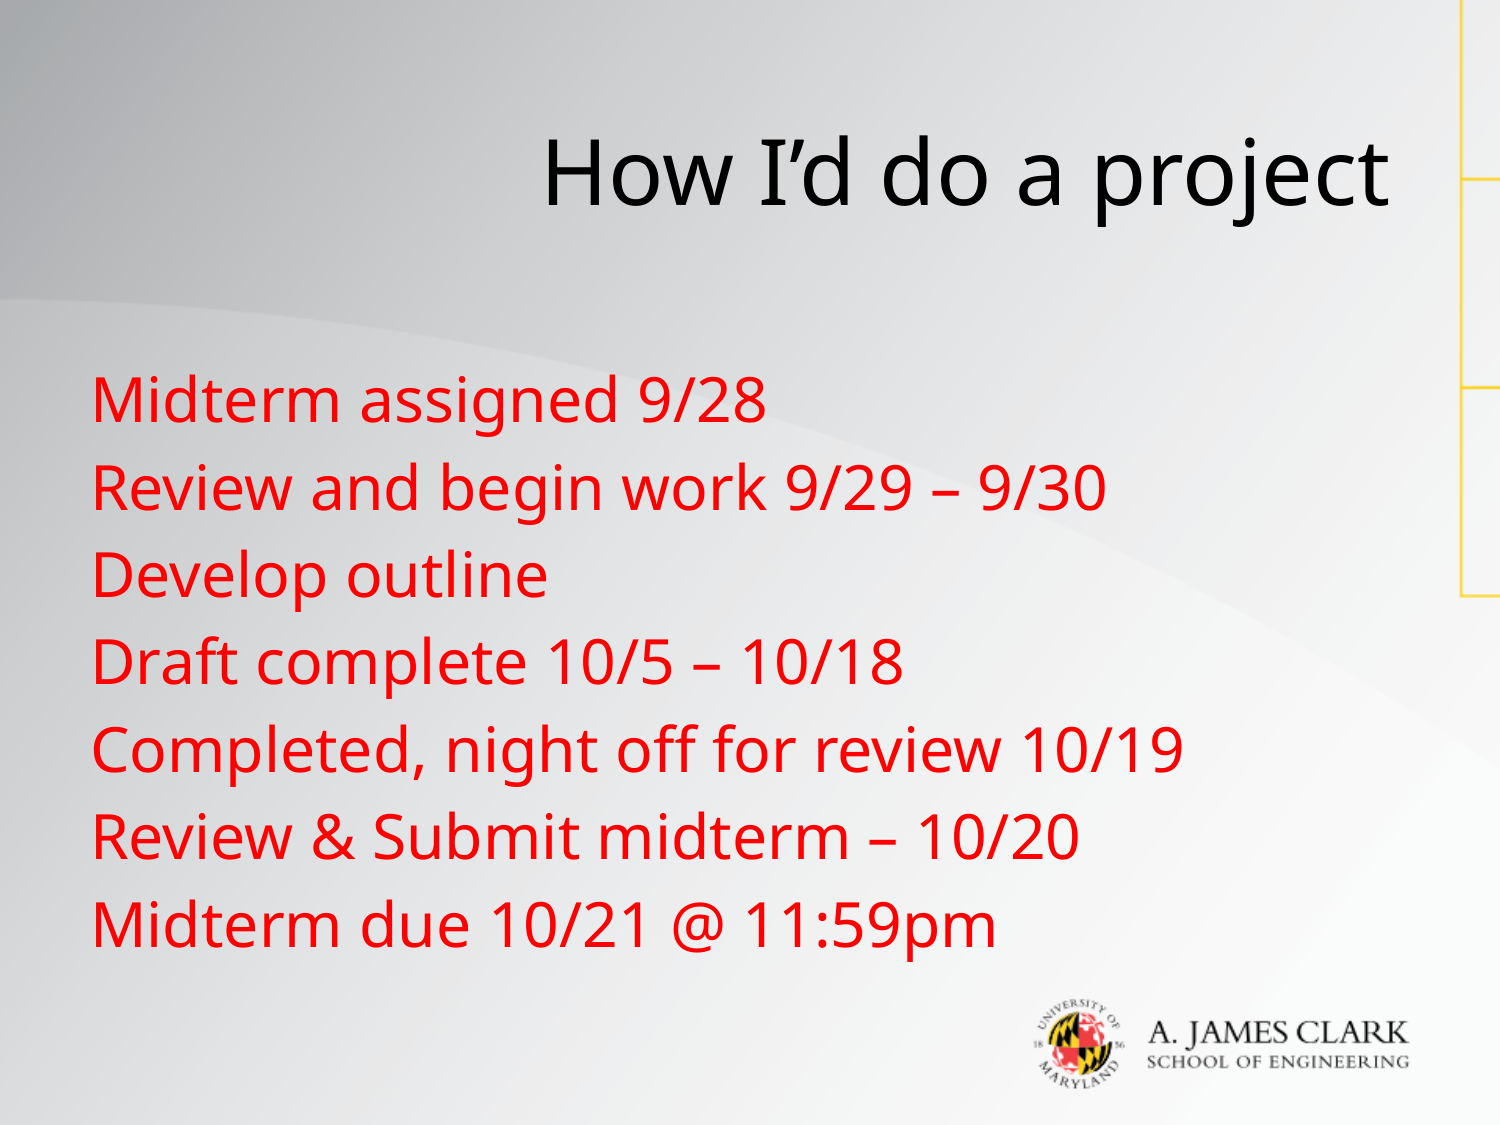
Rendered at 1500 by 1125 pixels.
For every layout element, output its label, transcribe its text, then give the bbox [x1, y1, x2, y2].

list Midterm assigned 9/28 Review and begin work 9/29 – 9/30 Develop outline Draft complete 10/5 – 10/18 Completed, night off for review 10/19 Review & Submit midterm – 10/20 Midterm due 10/21 @ 11:59pm [75, 352, 1407, 1002]
title How I’d do a project [75, 45, 1407, 231]
